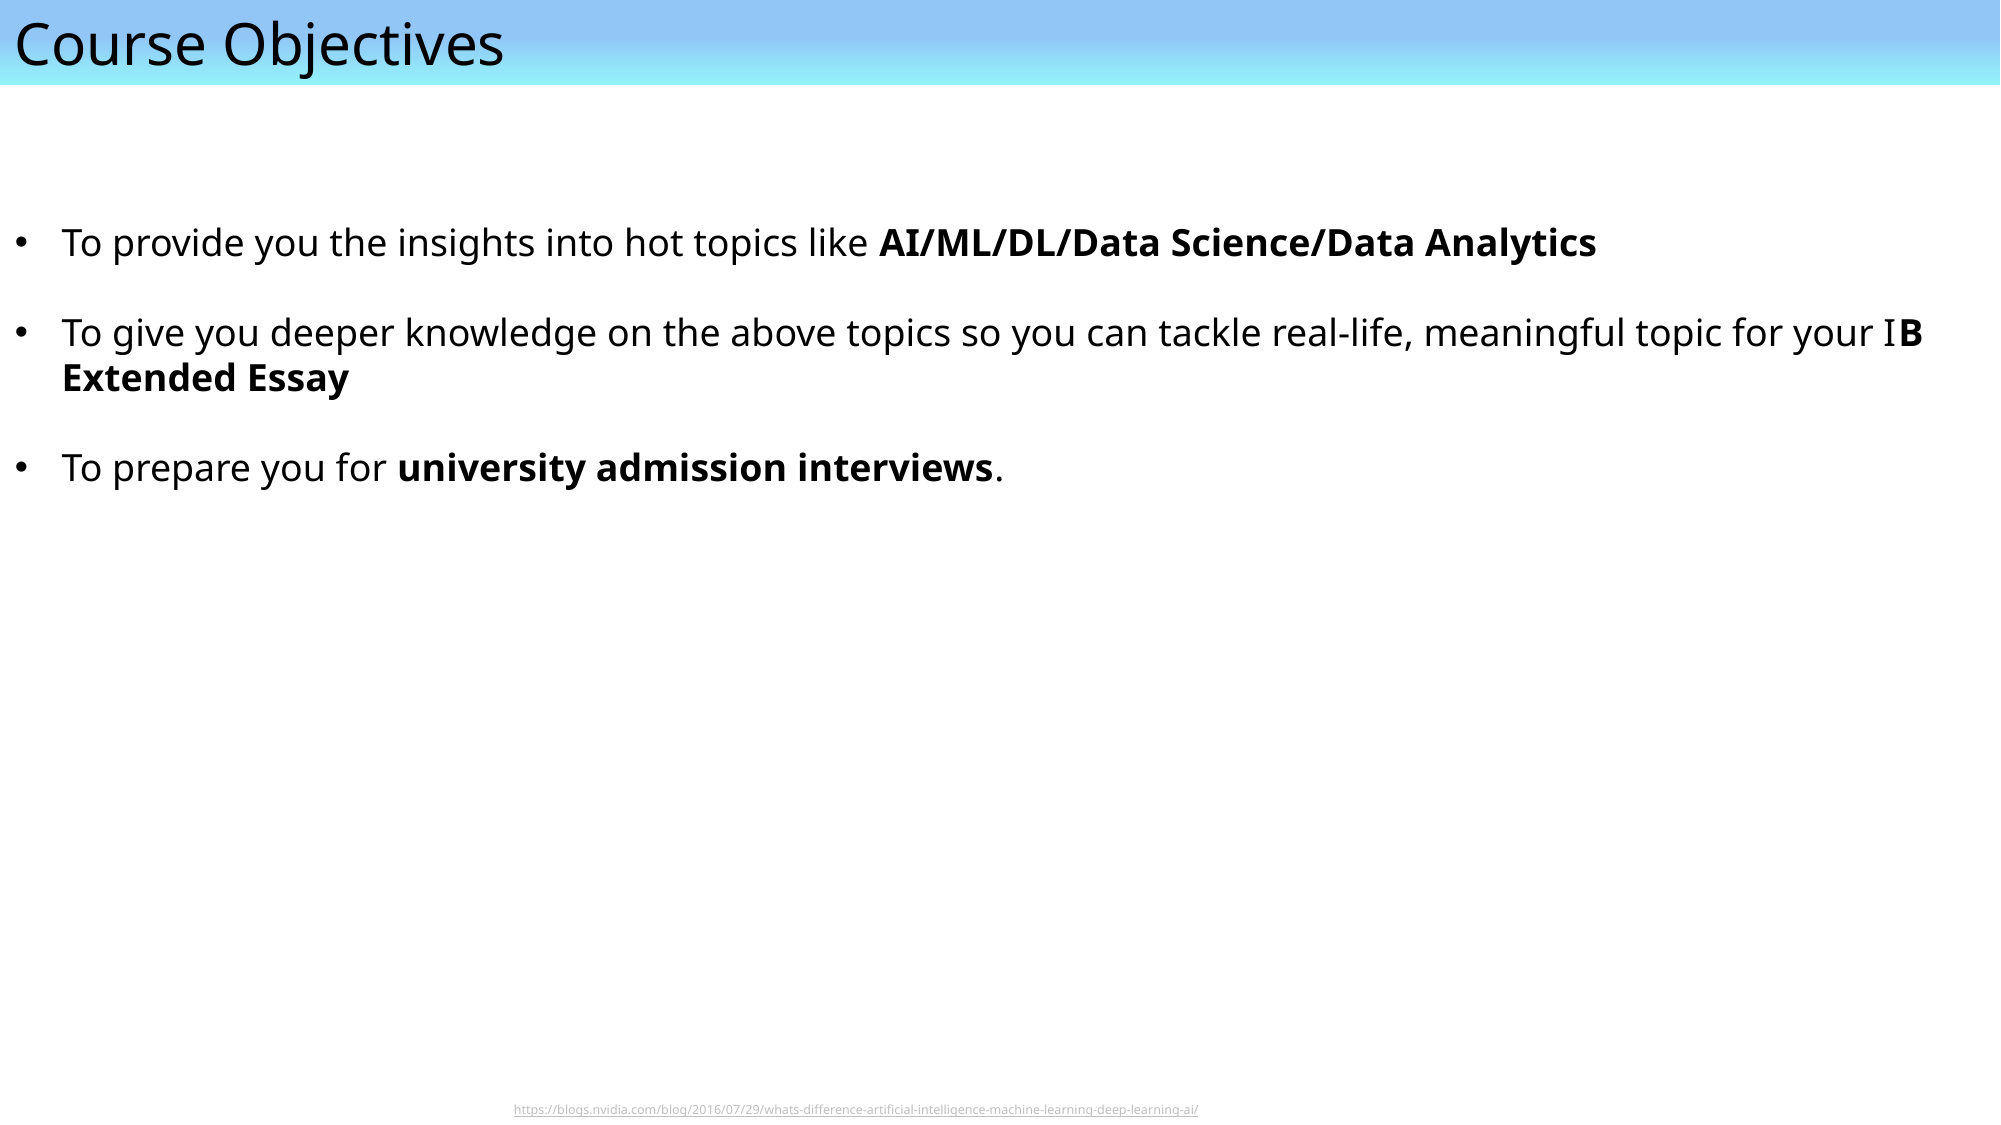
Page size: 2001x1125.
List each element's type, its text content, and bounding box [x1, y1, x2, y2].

text_box To provide you the insights into hot topics like AI/ML/DL/Data Science/Data Analytics To give you deeper knowledge on the above topics so you can tackle real-life, meaningful topic for your IB Extended Essay To prepare you for university admission interviews. [0, 211, 2000, 722]
text_box https://blogs.nvidia.com/blog/2016/07/29/whats-difference-artificial-intelligence-machine-learning-deep-learning-ai/ [499, 1094, 1500, 1125]
text_box Course Objectives [0, 0, 2000, 85]
